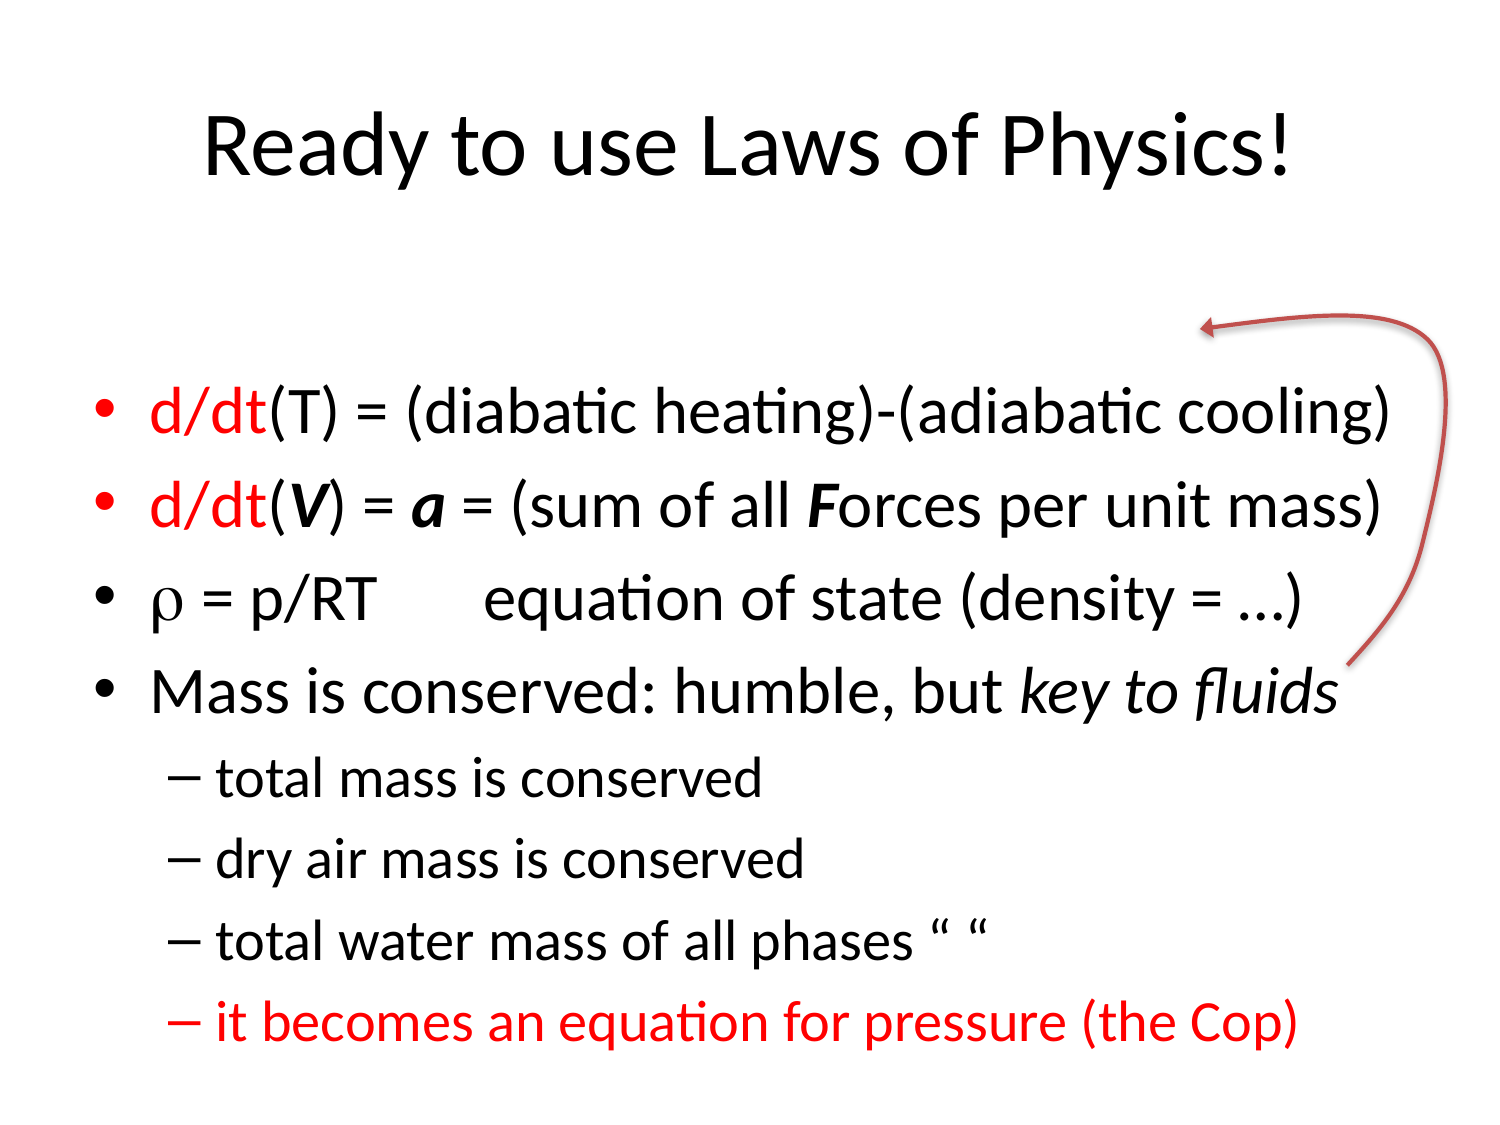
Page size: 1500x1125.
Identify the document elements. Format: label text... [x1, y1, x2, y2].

text_box [1199, 313, 1448, 667]
title Ready to use Laws of Physics! [75, 45, 1425, 233]
list d/dt(T) = (diabatic heating)-(adiabatic cooling) d/dt(V) = a = (sum of all Forces per unit mass) r = p/RT equation of state (density = …) Mass is conserved: humble, but key to fluids total mass is conserved dry air mass is conserved total water mass of all phases “ “ it becomes an equation for pressure (the Cop) [78, 266, 1429, 1063]
